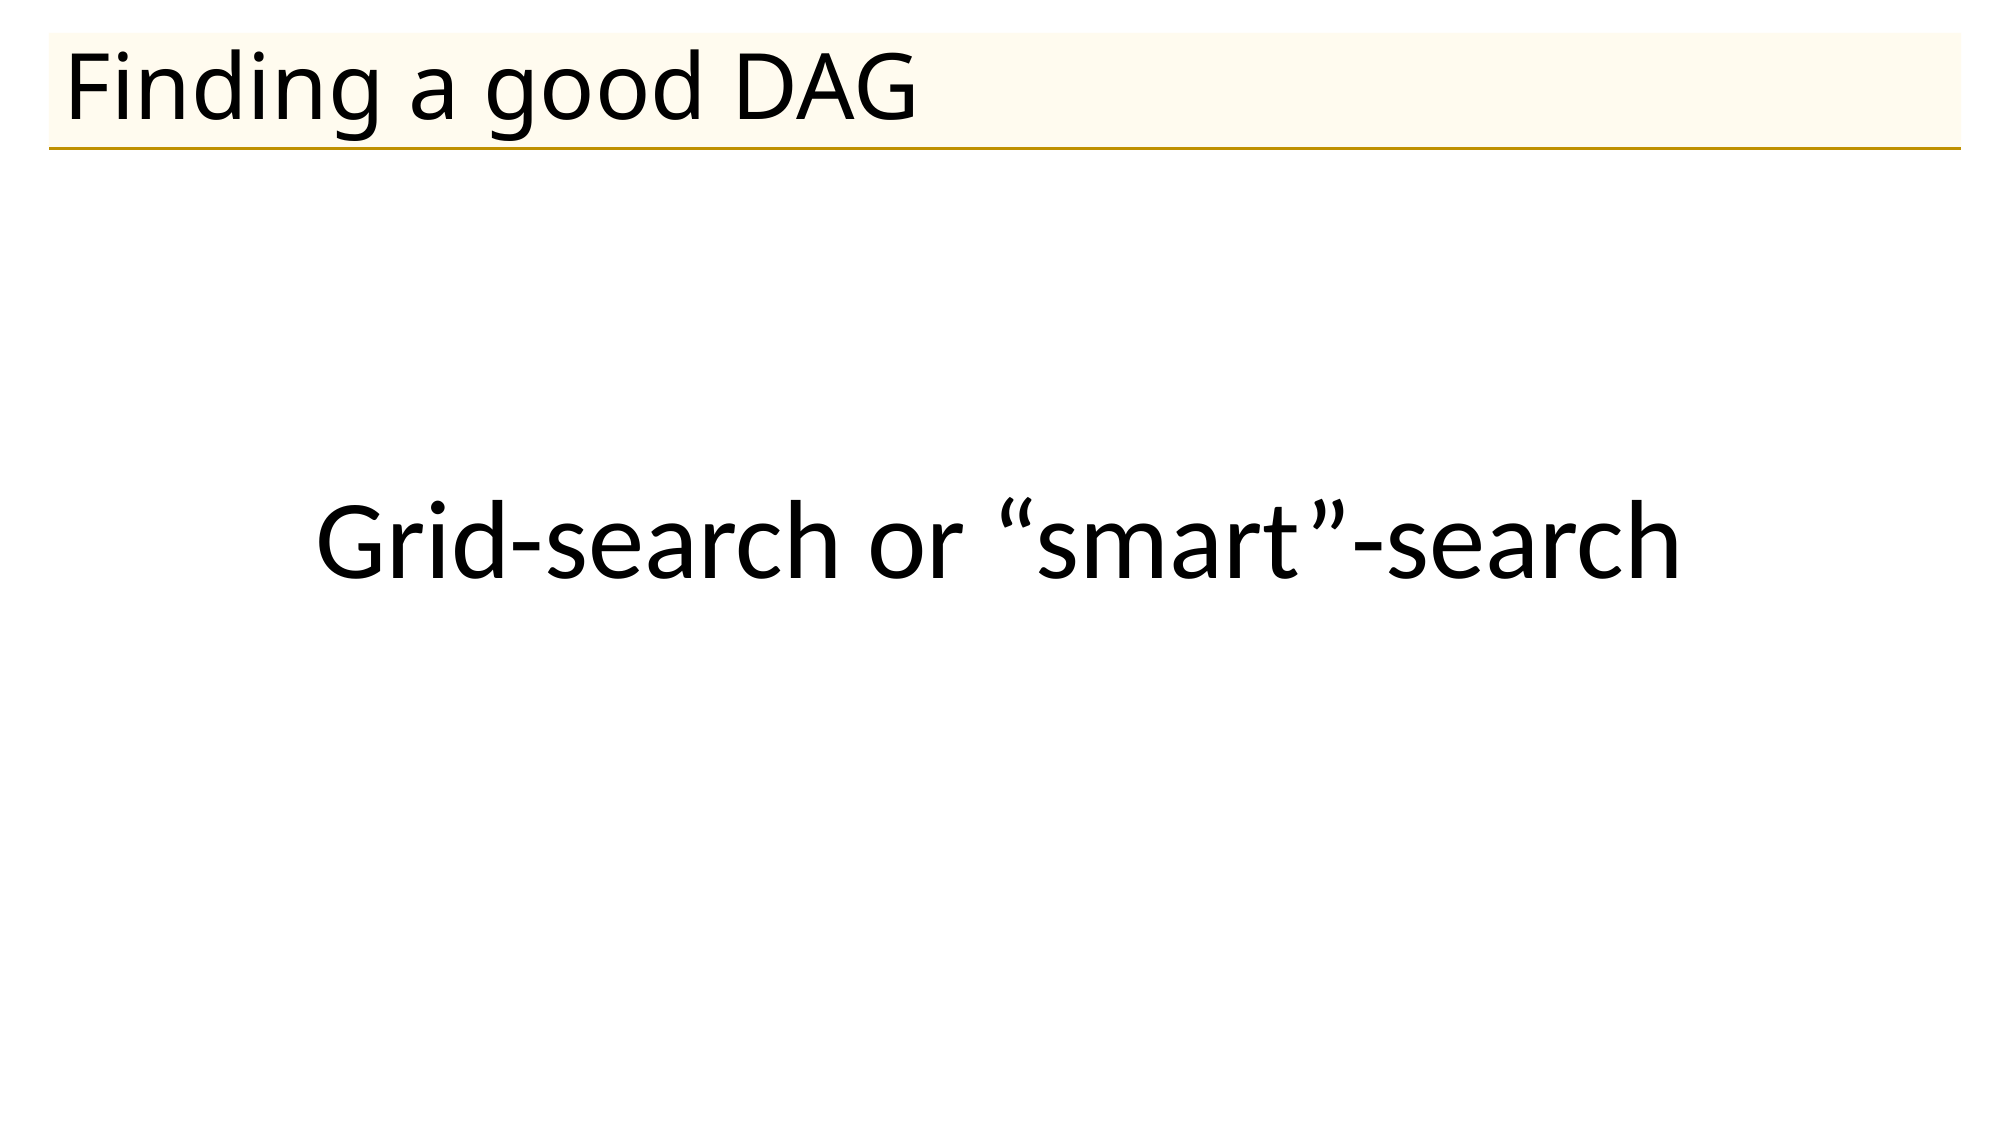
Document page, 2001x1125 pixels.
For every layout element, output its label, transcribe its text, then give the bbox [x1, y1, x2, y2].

list Grid-search or “smart”-search [137, 299, 1863, 1014]
title Finding a good DAG [48, 32, 1962, 147]
